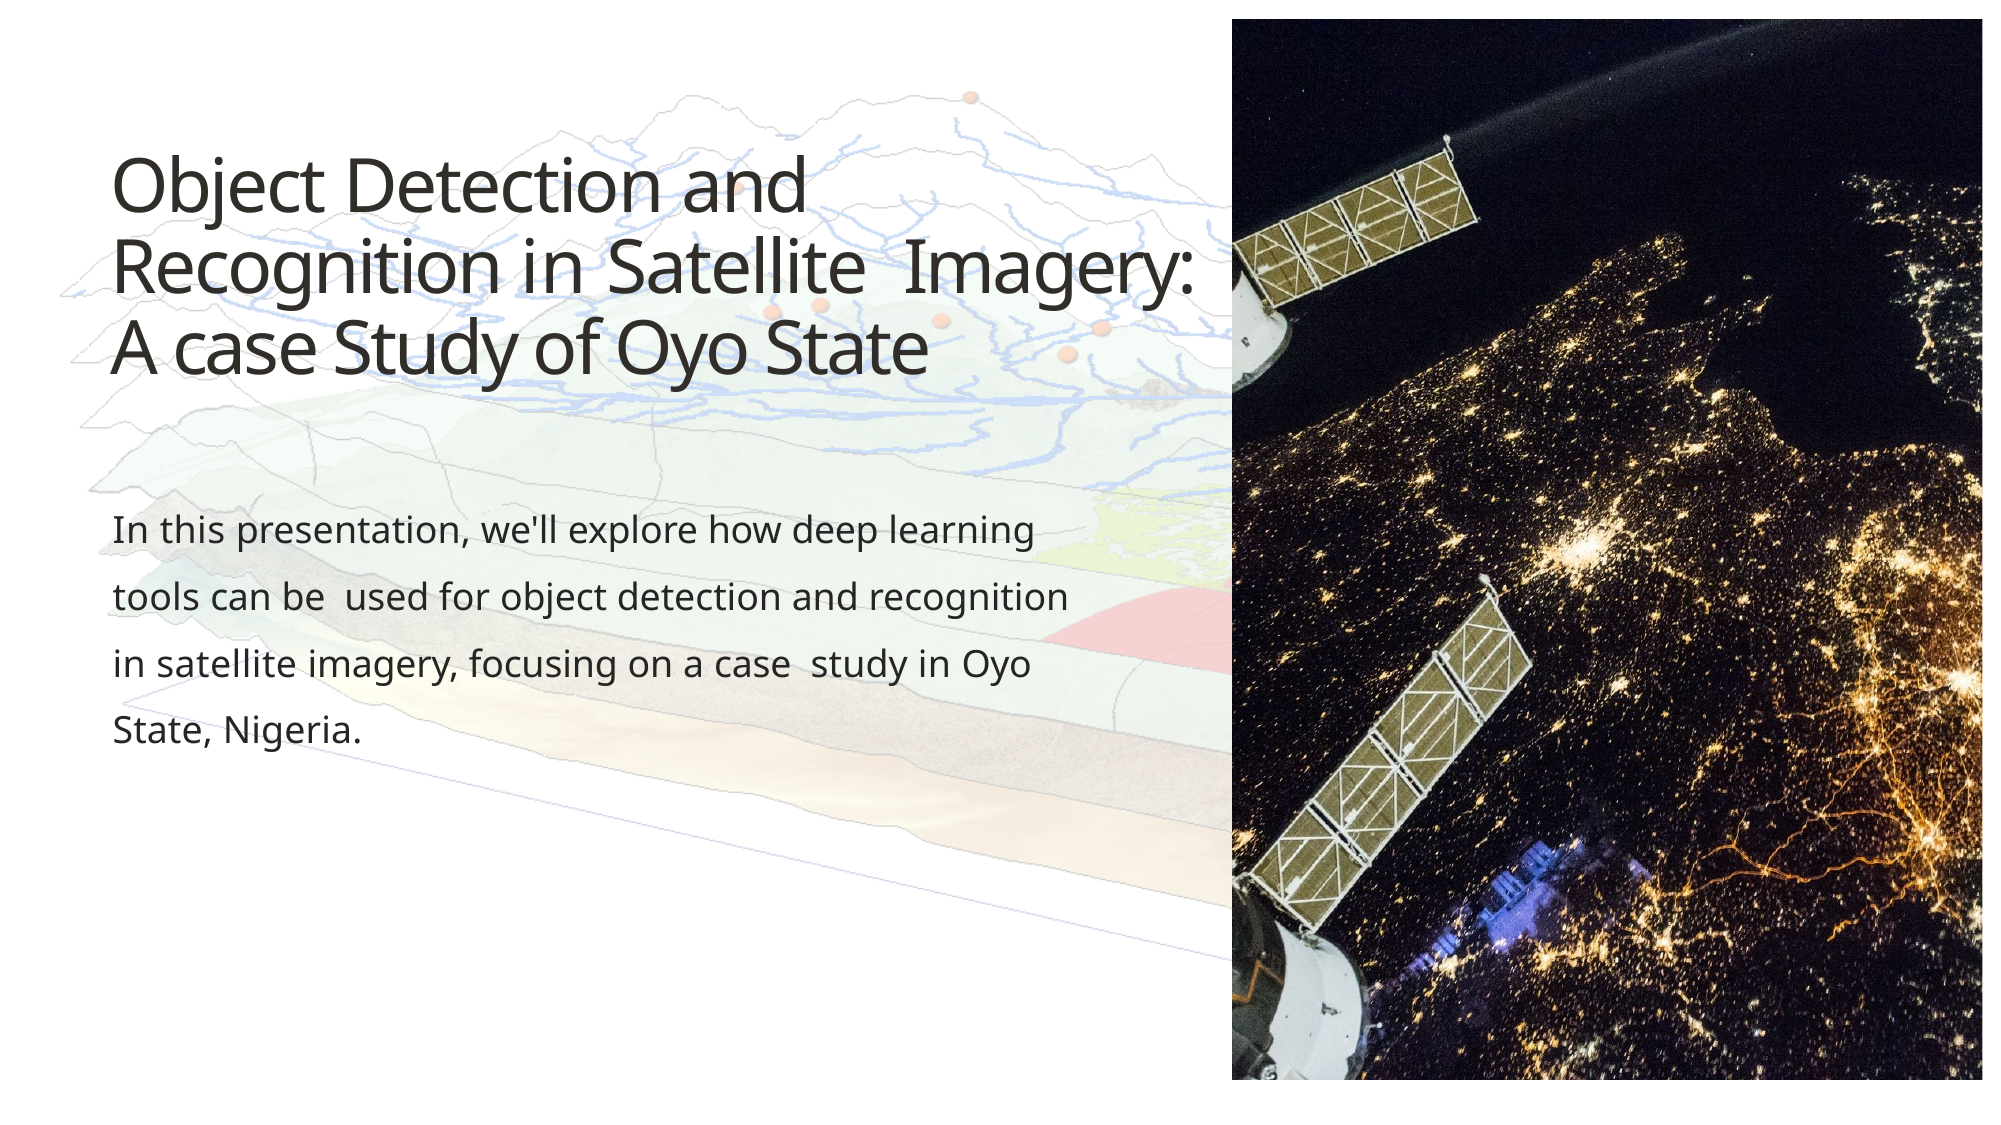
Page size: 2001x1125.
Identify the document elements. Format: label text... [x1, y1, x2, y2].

subtitle In this presentation, we'll explore how deep learning tools can be used for object detection and recognition in satellite imagery, focusing on a case study in Oyo State, Nigeria. [95, 477, 1100, 971]
text_box [1232, 19, 1983, 1080]
title Object Detection and Recognition in Satellite Imagery: A case Study of Oyo State [95, 139, 1211, 398]
